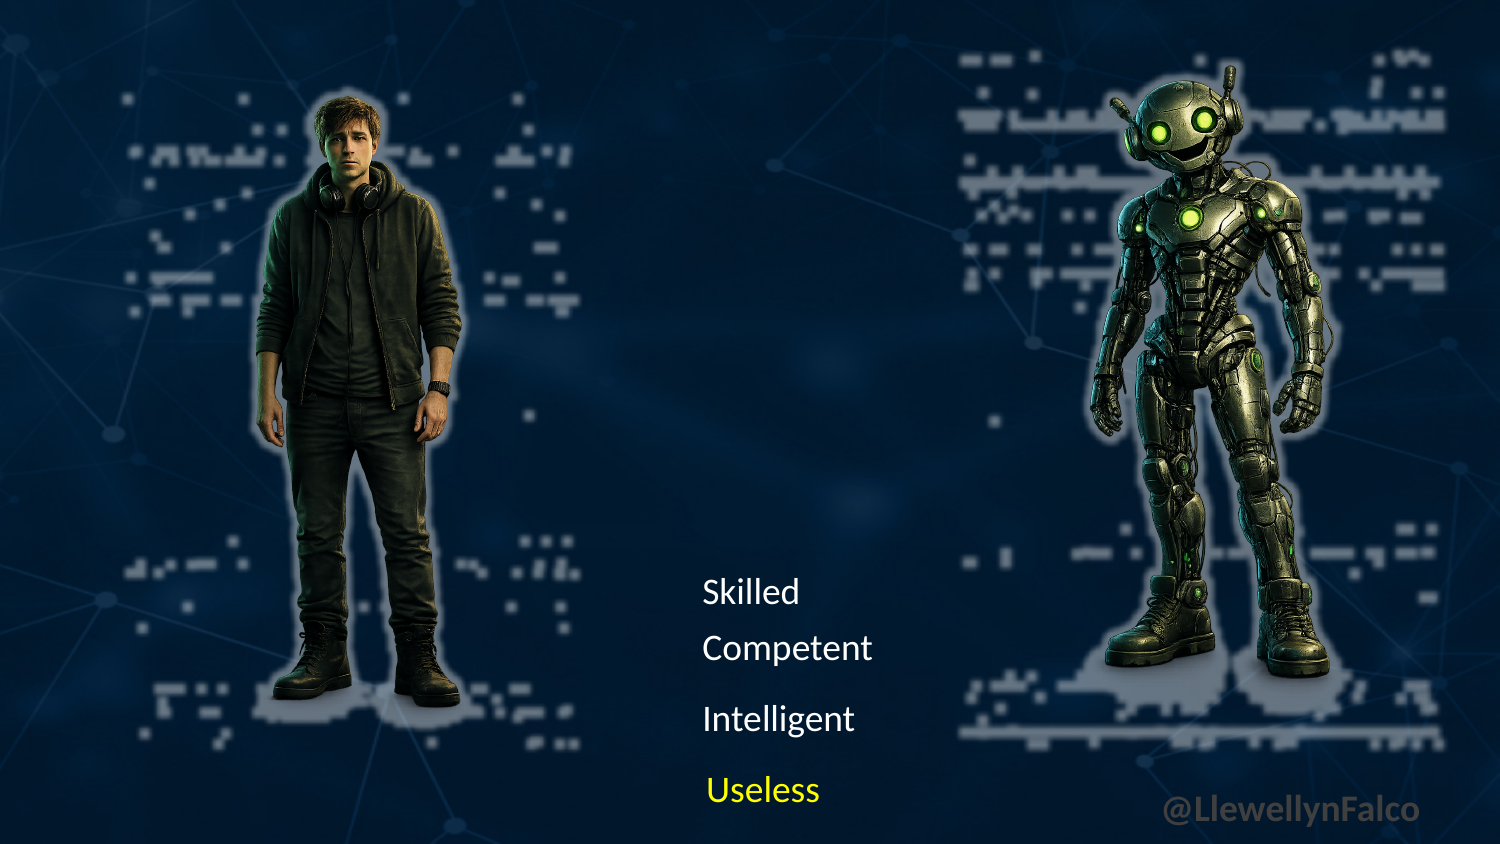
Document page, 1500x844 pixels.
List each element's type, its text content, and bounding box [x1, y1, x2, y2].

text_box Competent [687, 615, 913, 676]
text_box Useless [691, 757, 867, 818]
picture [0, 0, 1500, 844]
text_box Skilled [687, 559, 863, 615]
text_box Intelligent [687, 686, 938, 747]
